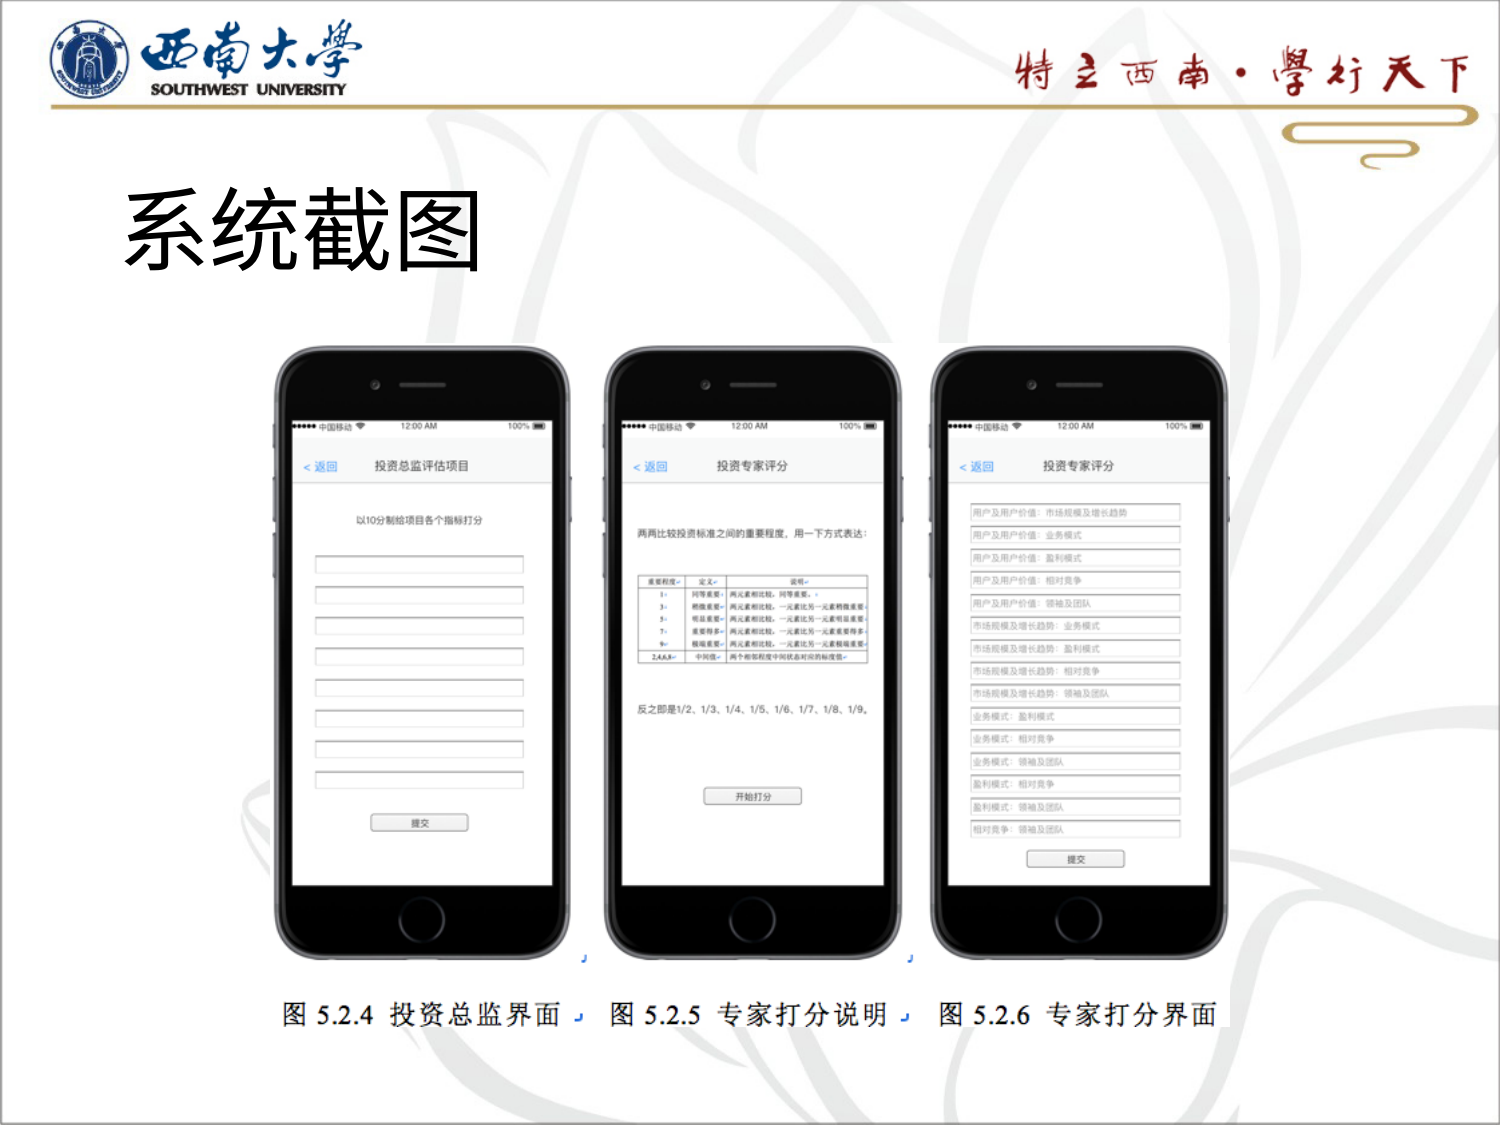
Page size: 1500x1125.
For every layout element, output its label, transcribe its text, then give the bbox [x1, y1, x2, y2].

picture [0, 0, 1500, 1125]
title 系统截图 [103, 126, 1397, 344]
